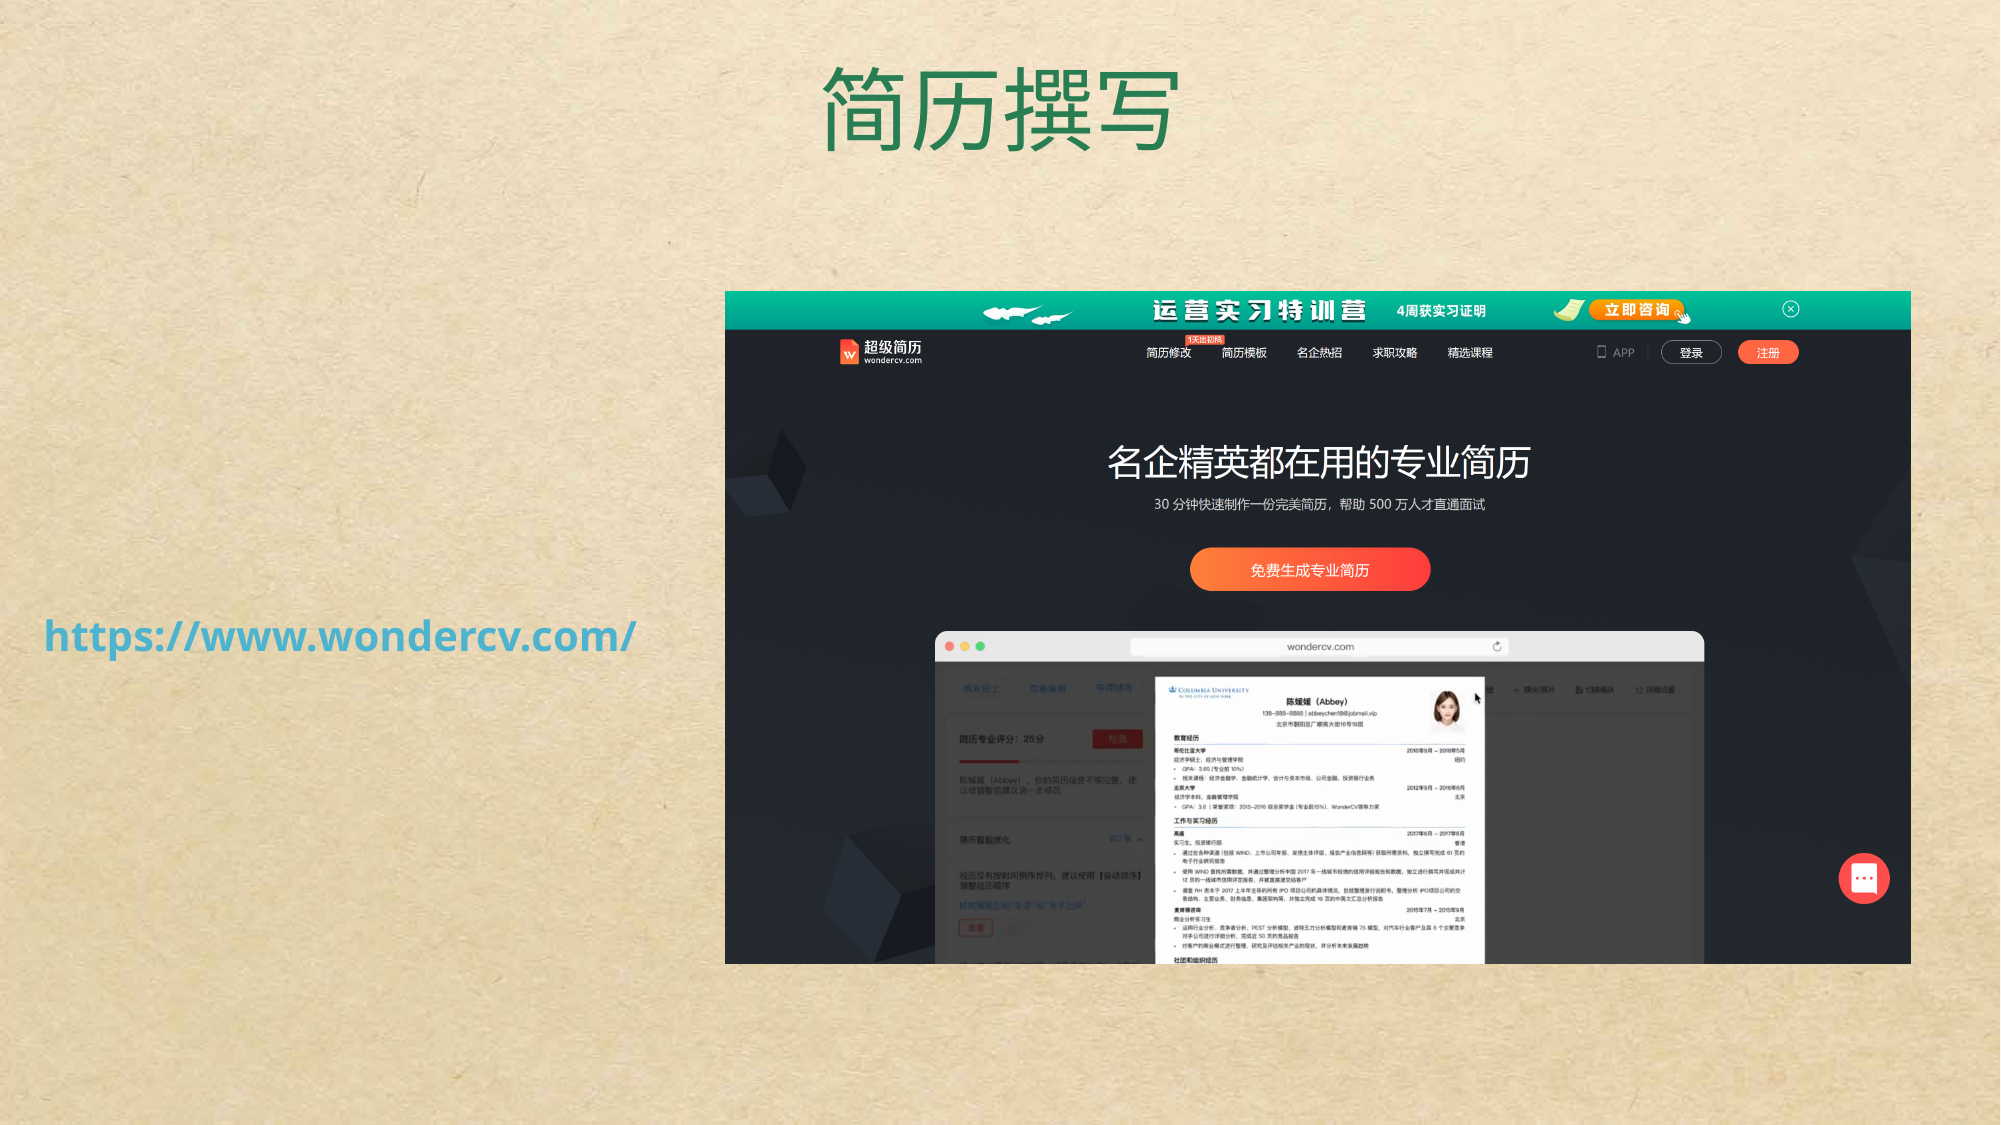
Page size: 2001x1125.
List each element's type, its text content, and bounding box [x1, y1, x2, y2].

list 简历撰写 [53, 55, 1952, 175]
picture [0, 0, 2001, 1125]
text_box https://www.wondercv.com/ [0, 602, 725, 667]
